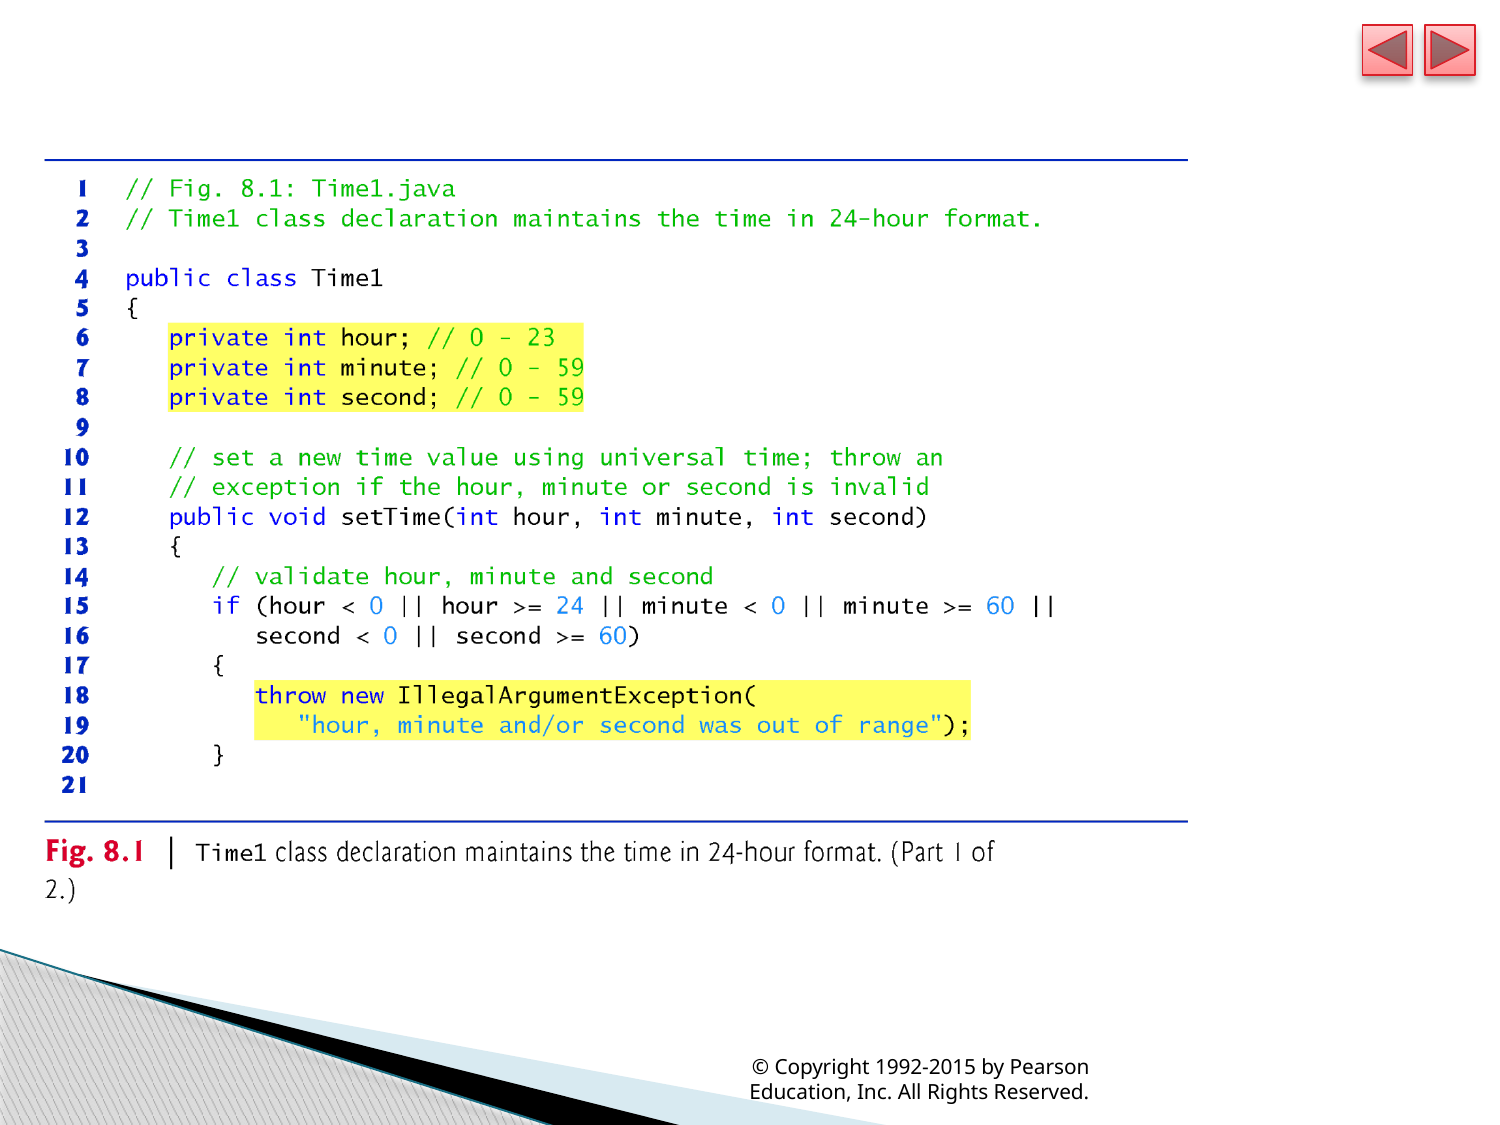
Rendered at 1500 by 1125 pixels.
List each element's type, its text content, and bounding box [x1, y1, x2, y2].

footer © Copyright 1992-2015 by Pearson Education, Inc. All Rights Reserved. [650, 1051, 1105, 1112]
picture [0, 106, 1500, 1018]
